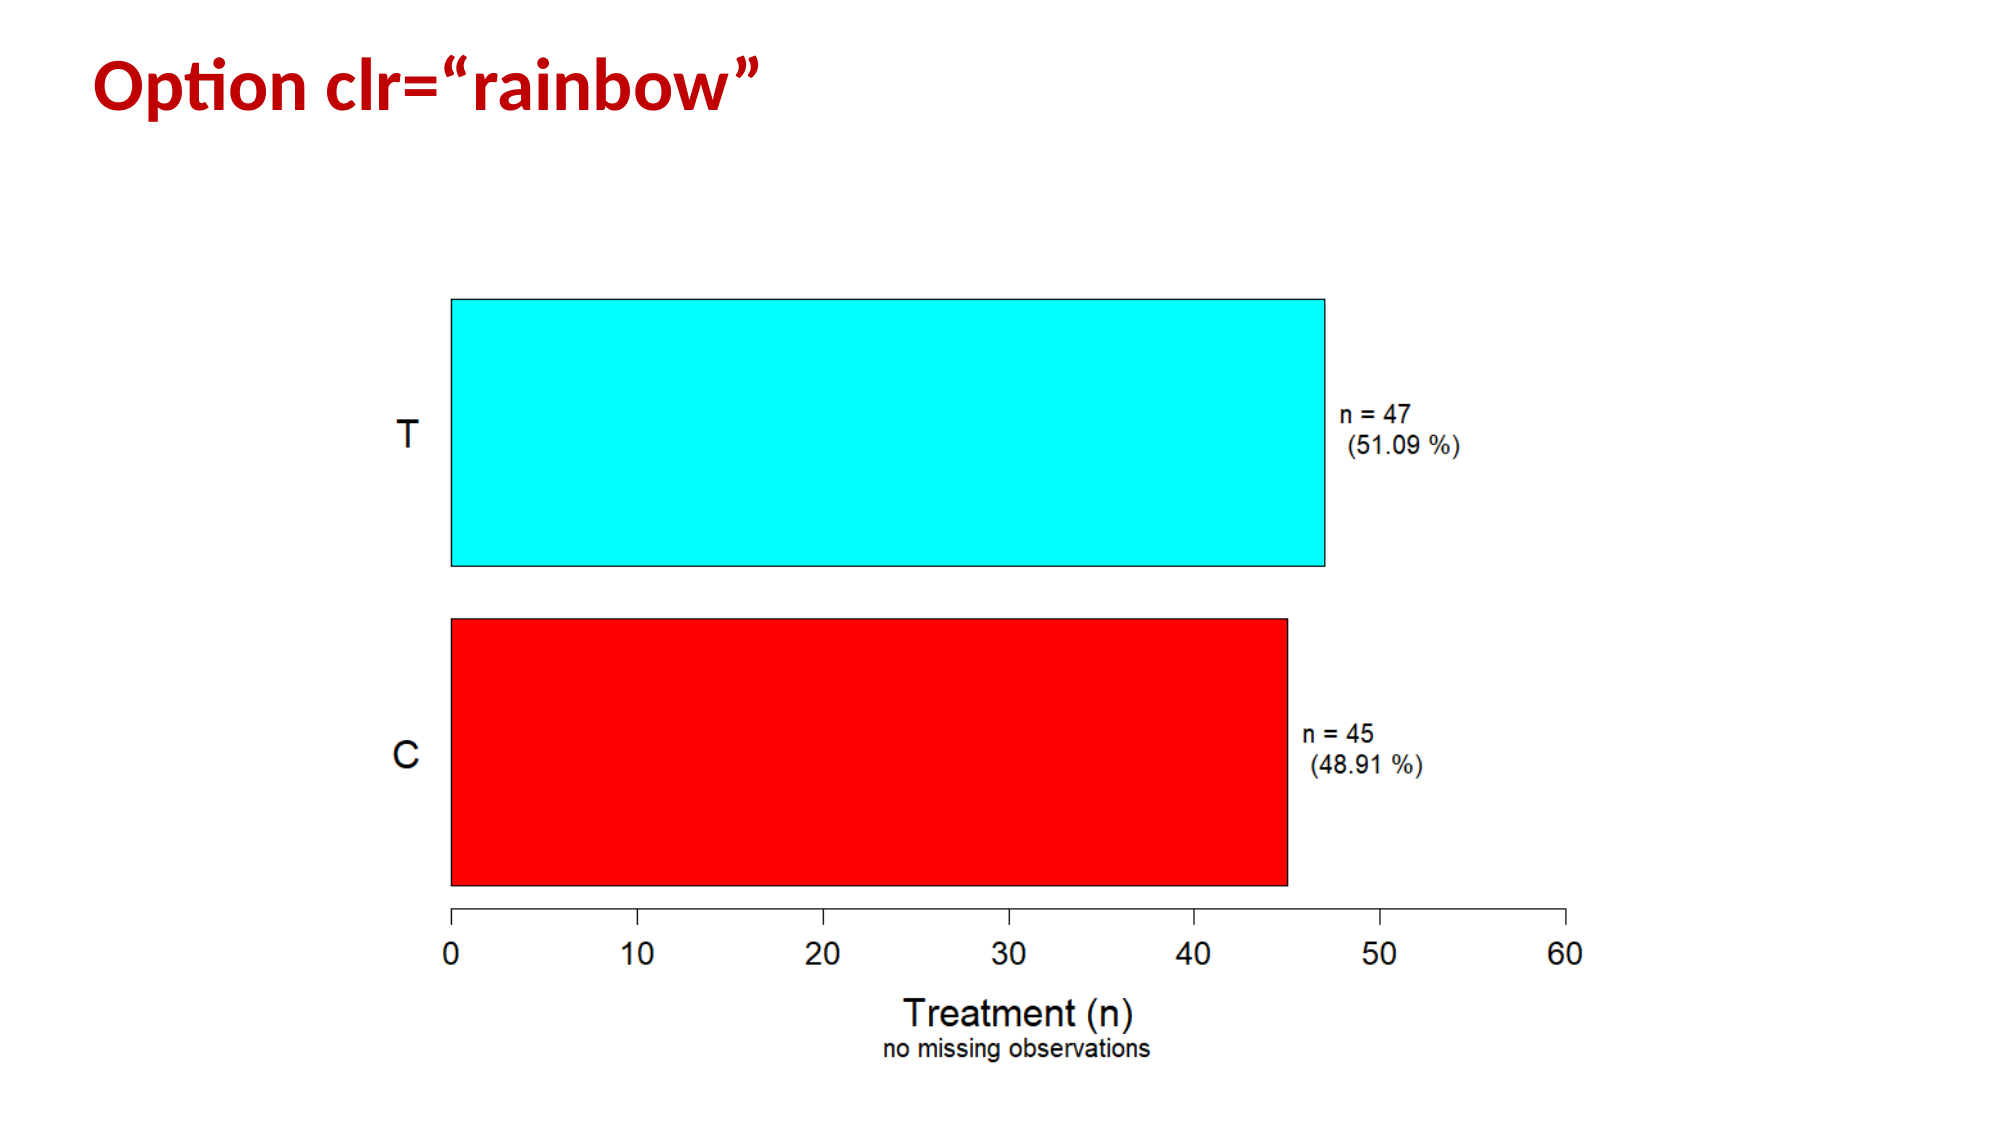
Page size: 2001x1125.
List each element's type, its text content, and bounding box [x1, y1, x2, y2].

picture [79, 150, 1836, 1097]
text_box Option clr=“rainbow” [79, 28, 1626, 133]
